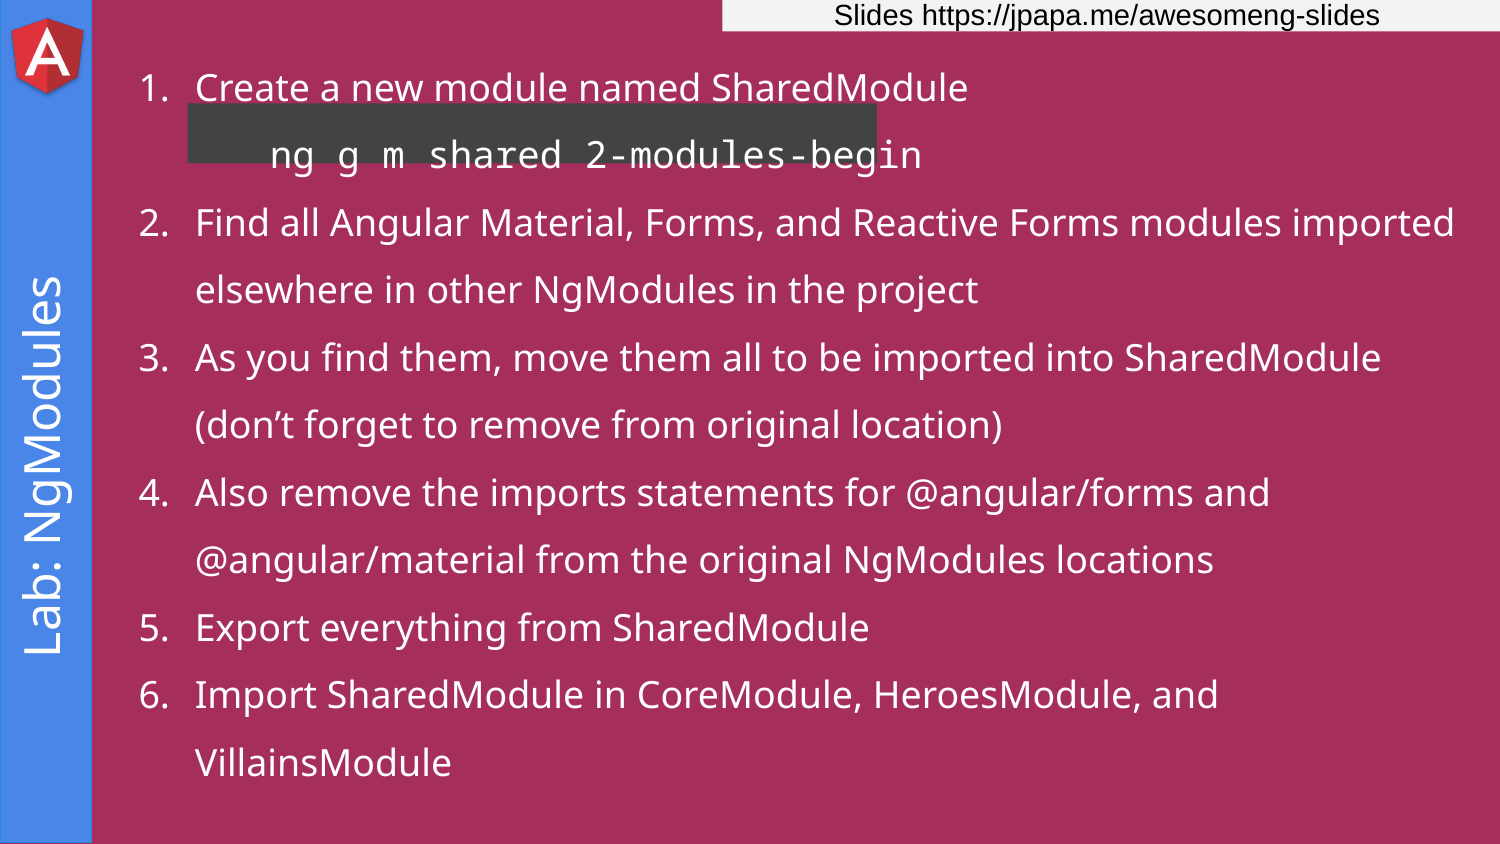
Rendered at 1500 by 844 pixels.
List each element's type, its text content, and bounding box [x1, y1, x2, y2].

text_box [0, 0, 92, 843]
text_box Create a new module named SharedModule ng g m shared 2-modules-begin Find all Angular Material, Forms, and Reactive Forms modules imported elsewhere in other NgModules in the project As you find them, move them all to be imported into SharedModule (don’t forget to remove from original location) Also remove the imports statements for @angular/forms and @angular/material from the original NgModules locations Export everything from SharedModule Import SharedModule in CoreModule, HeroesModule, and VillainsModule [104, 26, 1482, 838]
text_box Lab: NgModules [0, 95, 87, 838]
picture [8, 13, 87, 99]
text_box Slides https://jpapa.me/awesomeng-slides [722, 0, 1500, 32]
